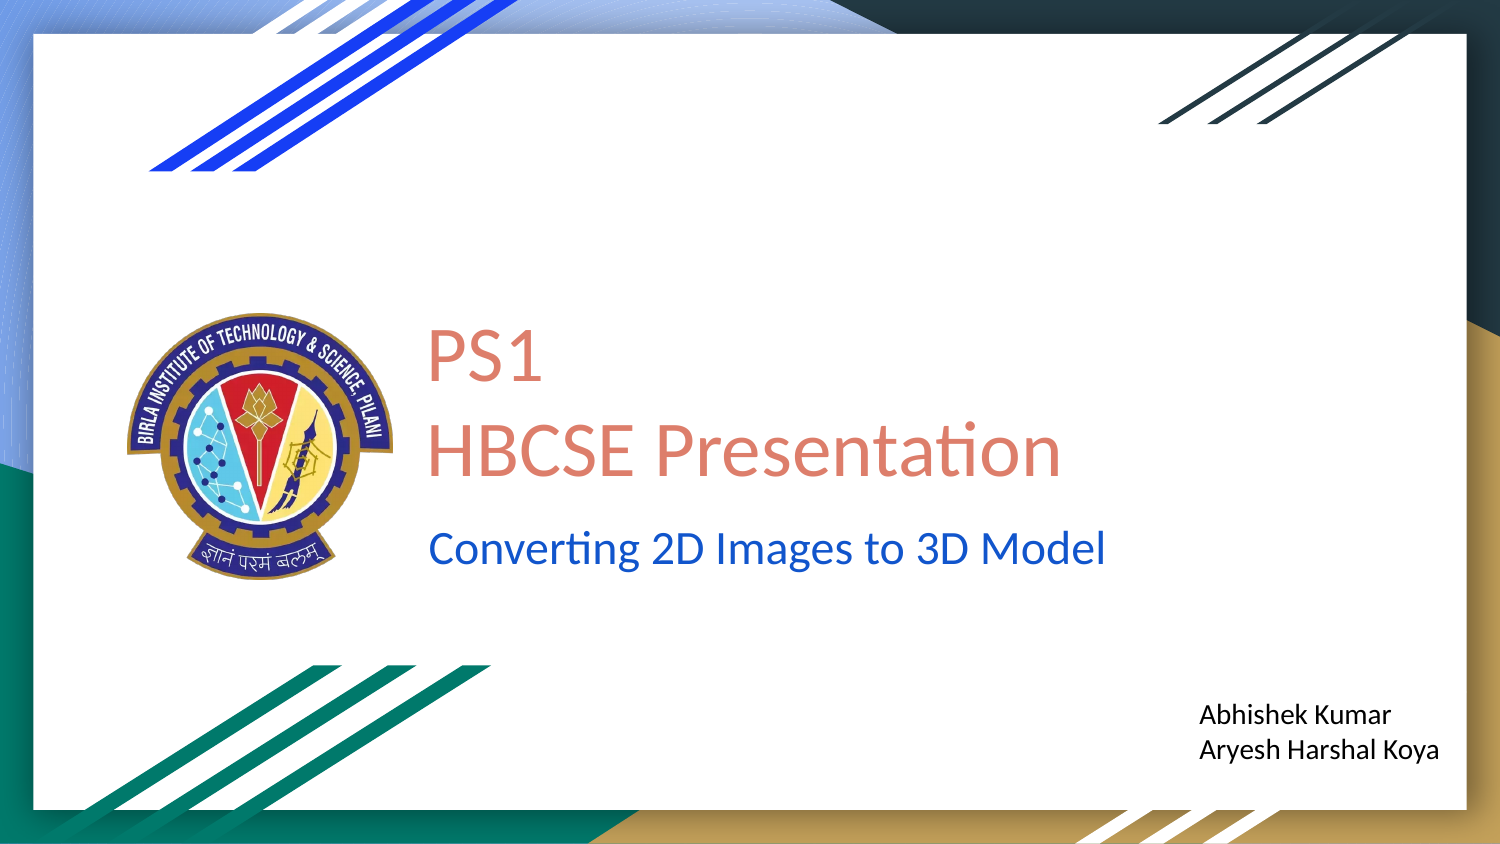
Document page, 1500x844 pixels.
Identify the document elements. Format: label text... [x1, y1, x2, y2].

text_box Abhishek Kumar Aryesh Harshal Koya [1184, 645, 1500, 824]
title PS1 HBCSE Presentation [411, 278, 1292, 517]
subtitle Converting 2D Images to 3D Model [394, 501, 1208, 588]
picture [126, 313, 393, 580]
